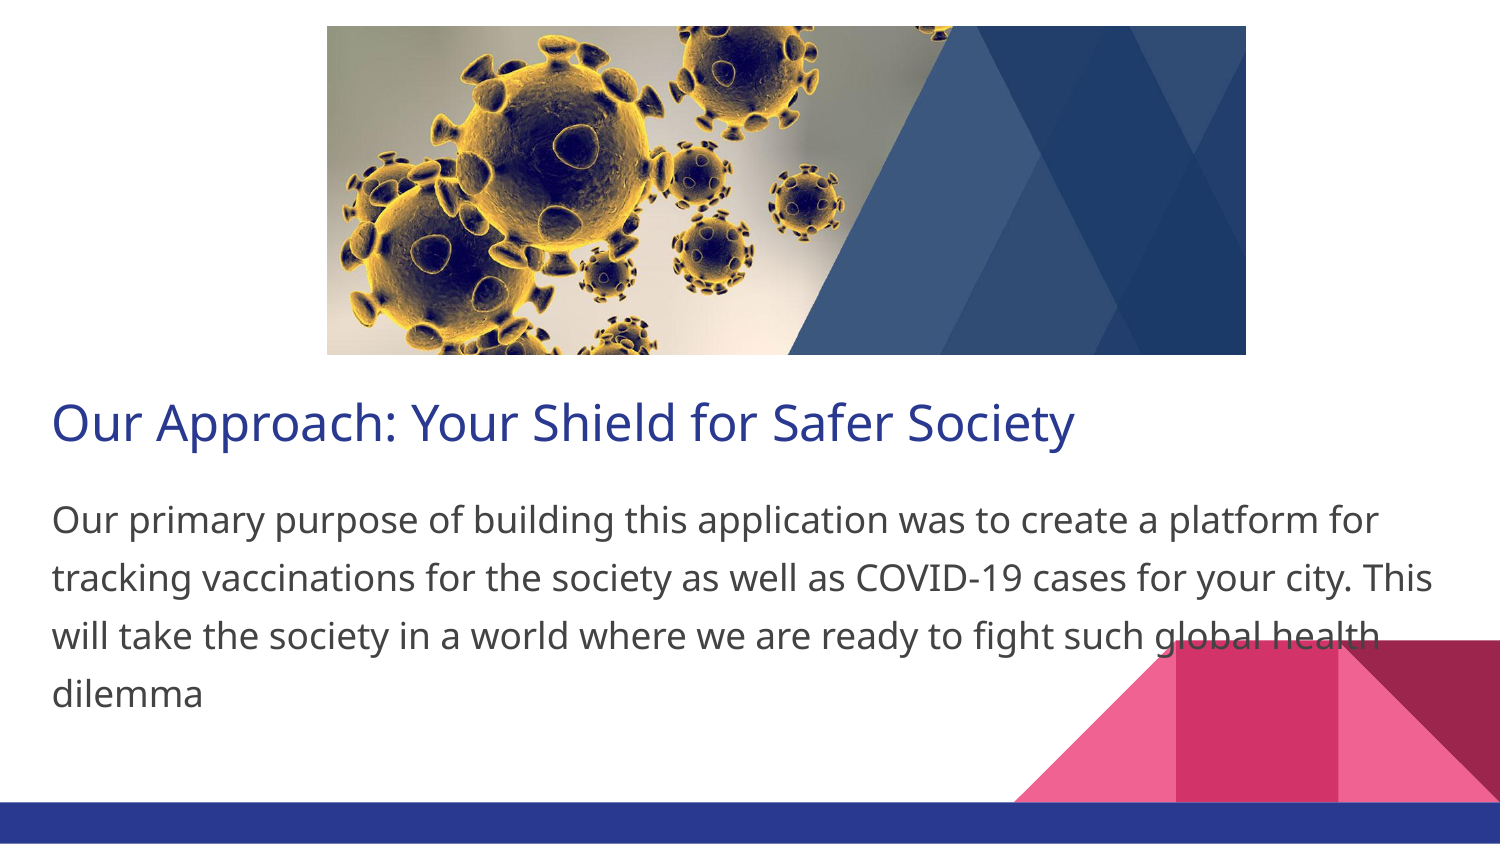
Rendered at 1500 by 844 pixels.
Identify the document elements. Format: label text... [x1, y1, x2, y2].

picture [326, 26, 1246, 355]
list Our primary purpose of building this application was to create a platform for tracking vaccinations for the society as well as COVID-19 cases for your city. This will take the society in a world where we are ready to fight such global health dilemma [36, 471, 1464, 733]
title Our Approach: Your Shield for Safer Society [36, 372, 1436, 471]
